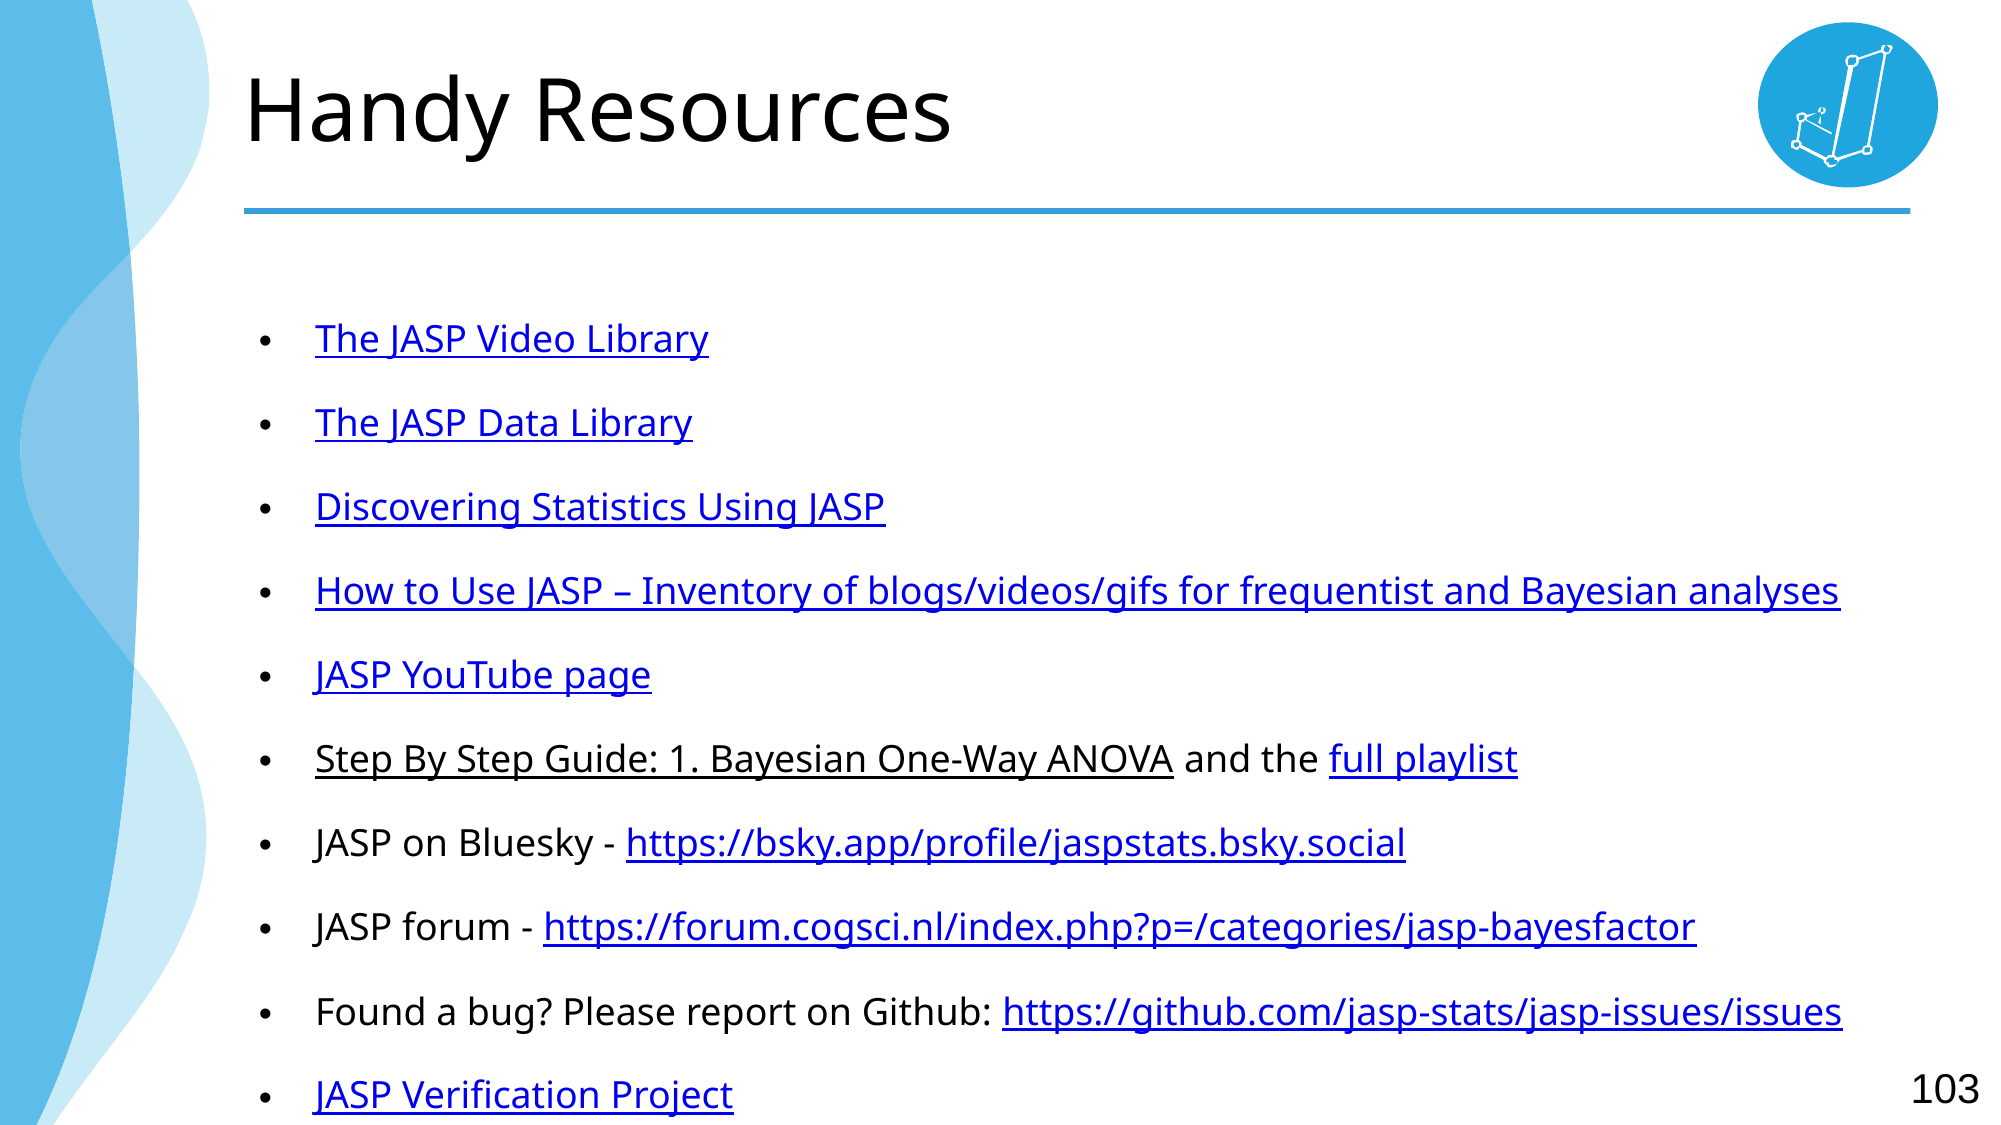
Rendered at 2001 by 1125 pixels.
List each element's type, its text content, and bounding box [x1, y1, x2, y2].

text_box The JASP Video Library The JASP Data Library Discovering Statistics Using JASP How to Use JASP – Inventory of blogs/videos/gifs for frequentist and Bayesian analyses JASP YouTube page Step By Step Guide: 1. Bayesian One-Way ANOVA and the full playlist JASP on Bluesky - https://bsky.app/profile/jaspstats.bsky.social JASP forum - https://forum.cogsci.nl/index.php?p=/categories/jasp-bayesfactor Found a bug? Please report on Github: https://github.com/jasp-stats/jasp-issues/issues JASP Verification Project More JASP workshops: https://jasp-stats.org/workshop/ [244, 282, 2000, 997]
title Handy Resources [244, 19, 1752, 211]
